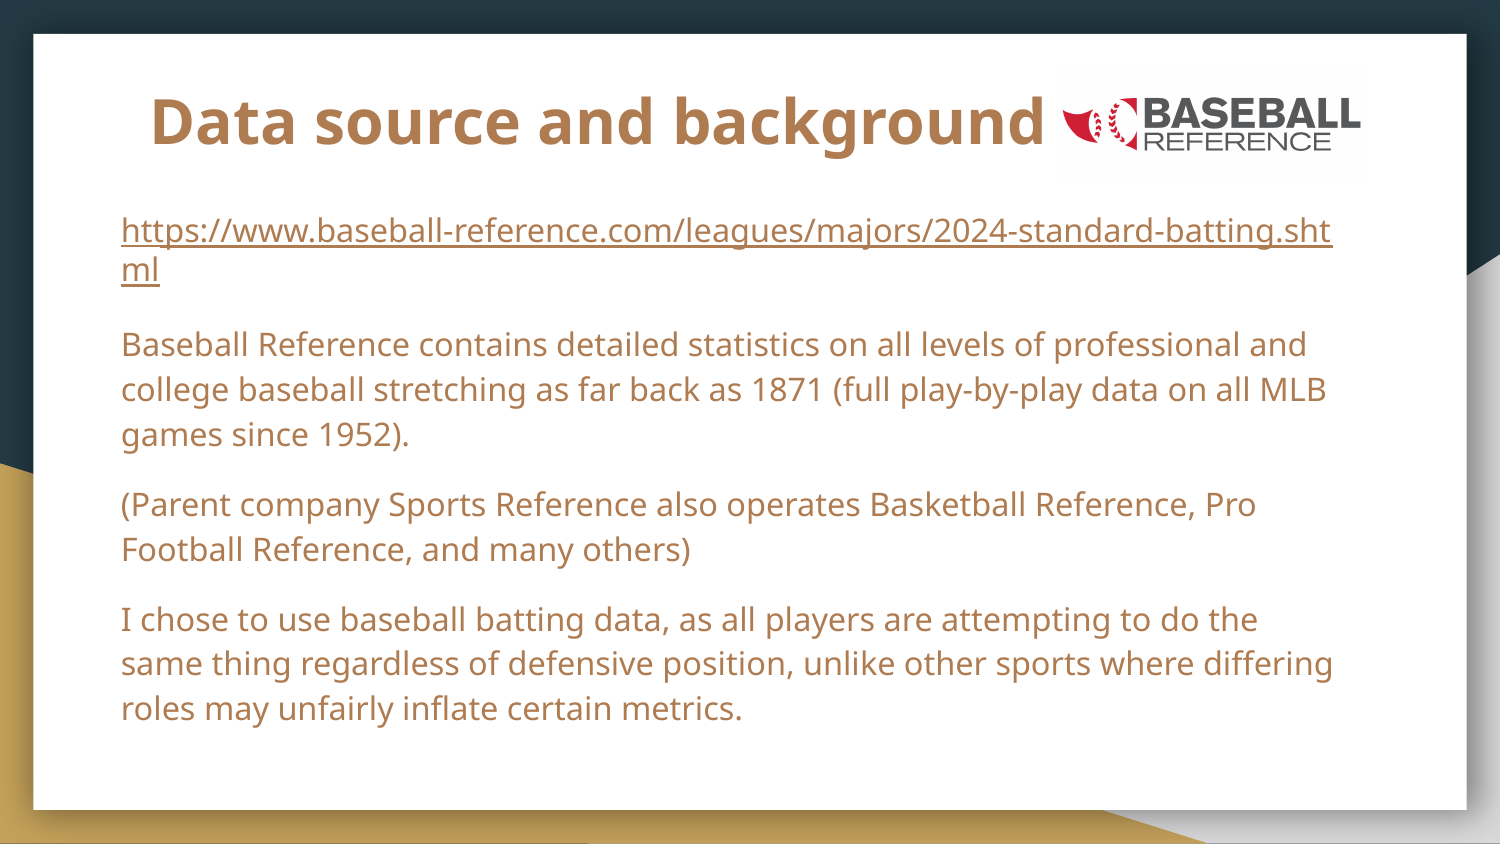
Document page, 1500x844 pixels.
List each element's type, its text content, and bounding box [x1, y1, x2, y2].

list https://www.baseball-reference.com/leagues/majors/2024-standard-batting.shtml Baseball Reference contains detailed statistics on all levels of professional and college baseball stretching as far back as 1871 (full play-by-play data on all MLB games since 1952). (Parent company Sports Reference also operates Basketball Reference, Pro Football Reference, and many others) I chose to use baseball batting data, as all players are attempting to do the same thing regardless of defensive position, unlike other sports where differing roles may unfairly inflate certain metrics. [105, 188, 1366, 740]
title Data source and background [134, 67, 1366, 188]
picture [1057, 67, 1366, 178]
